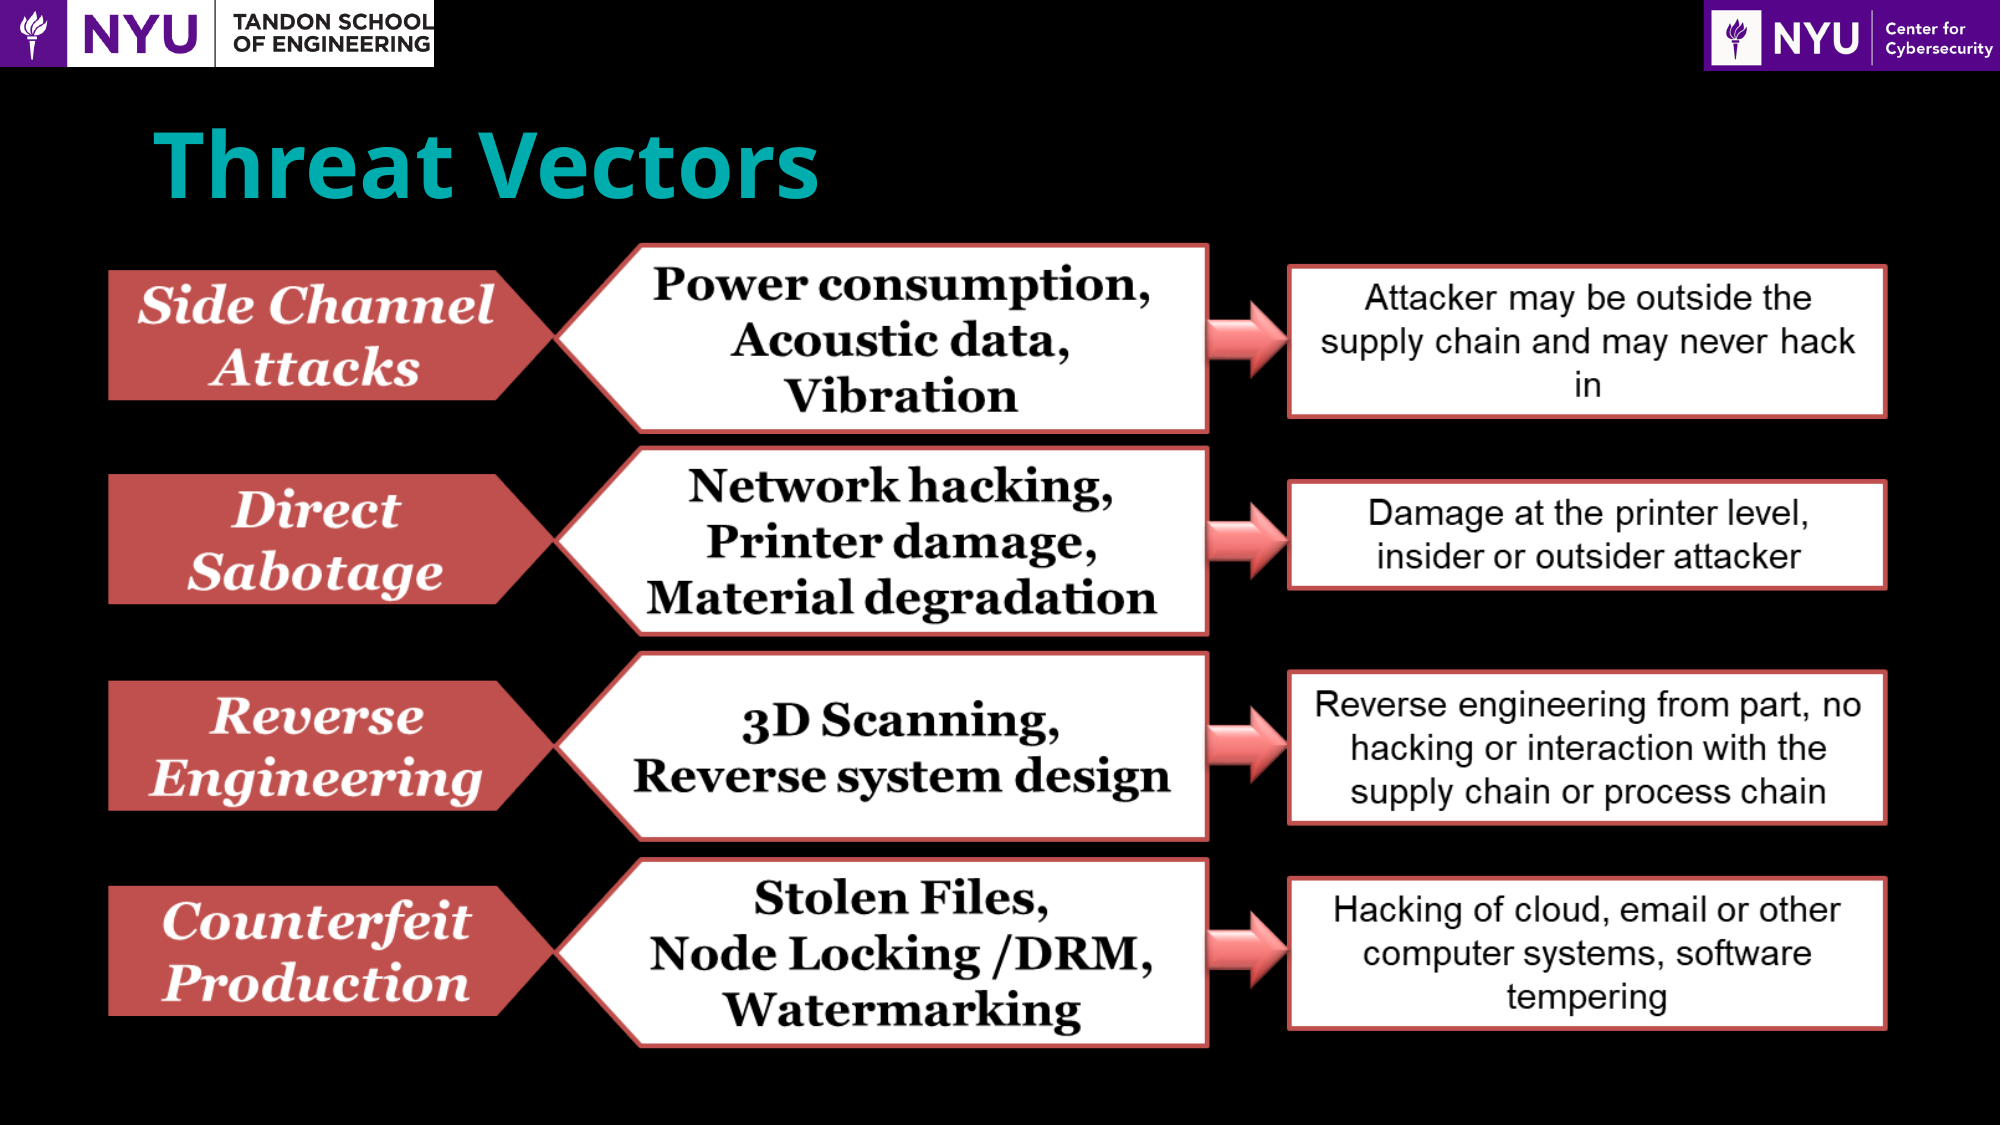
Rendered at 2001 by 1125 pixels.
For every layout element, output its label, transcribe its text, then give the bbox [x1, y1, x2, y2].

title Threat Vectors [137, 59, 1863, 239]
picture [0, 0, 434, 68]
picture [1703, 0, 2000, 71]
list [107, 239, 1893, 1066]
